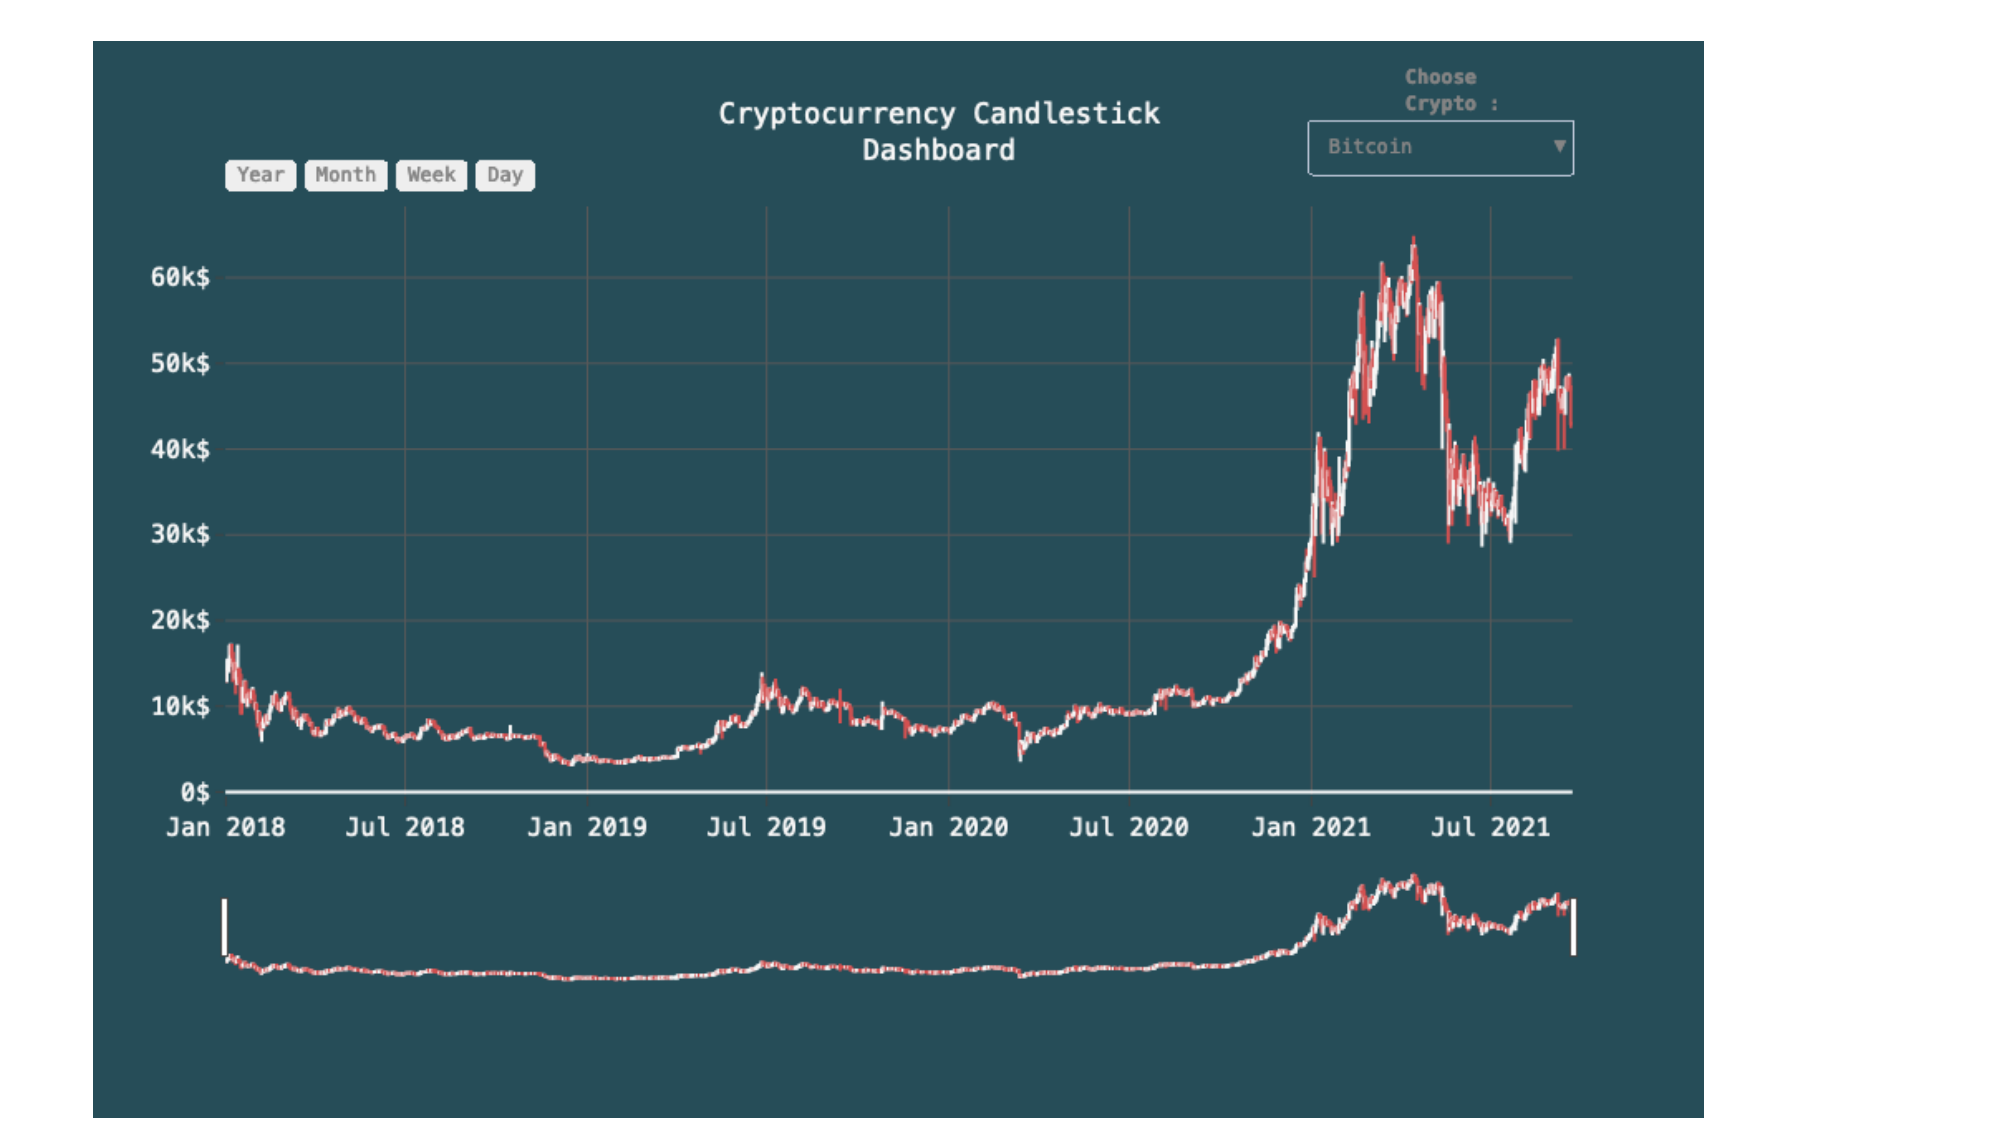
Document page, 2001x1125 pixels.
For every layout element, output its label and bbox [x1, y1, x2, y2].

picture [93, 41, 1704, 1118]
